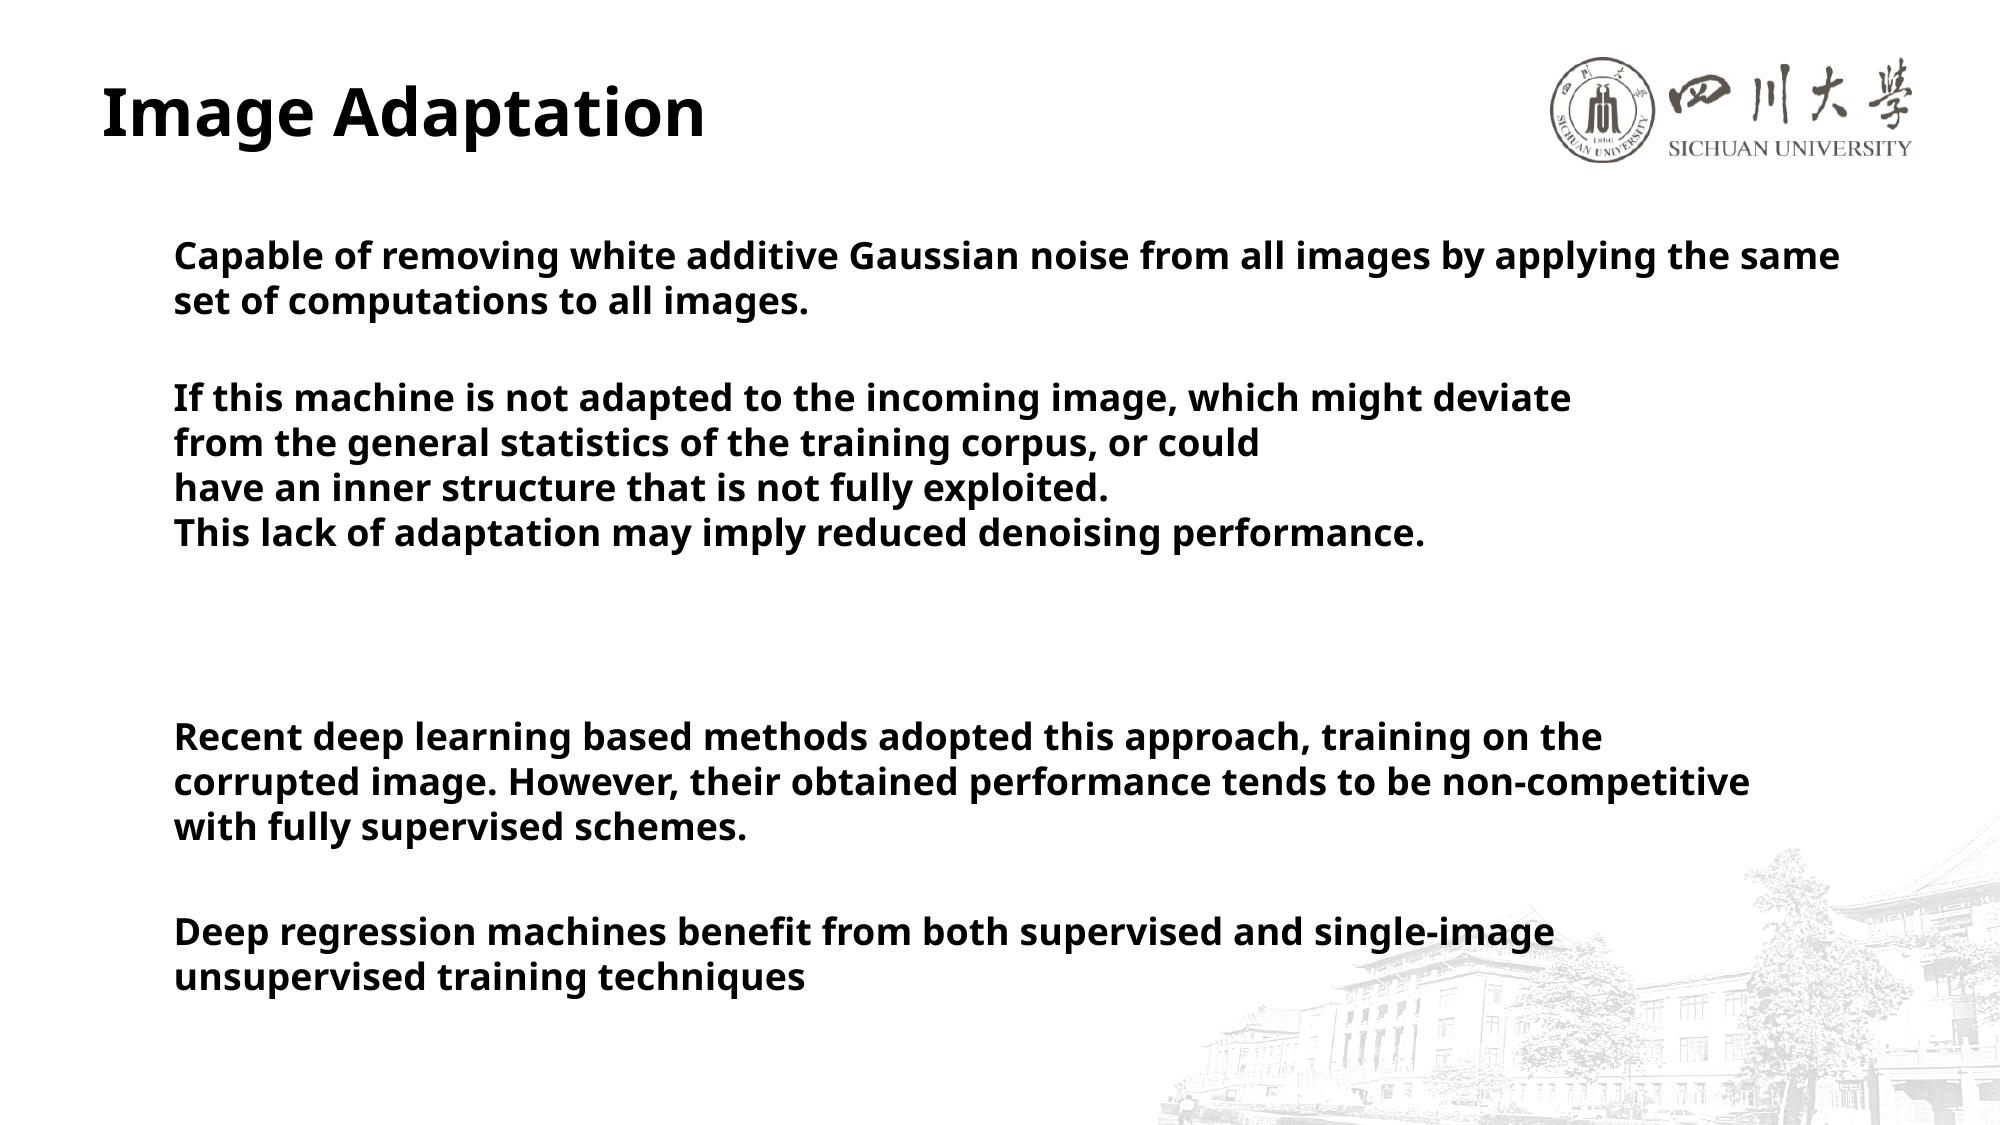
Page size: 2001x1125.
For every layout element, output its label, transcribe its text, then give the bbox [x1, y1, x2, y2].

text_box Deep regression machines benefit from both supervised and single-image unsupervised training techniques [158, 900, 1158, 1006]
text_box If this machine is not adapted to the incoming image, which might deviate from the general statistics of the training corpus, or could have an inner structure that is not fully exploited. This lack of adaptation may imply reduced denoising performance. [158, 366, 1618, 561]
text_box Capable of removing white additive Gaussian noise from all images by applying the same set of computations to all images. [158, 224, 1892, 329]
picture [1158, 752, 2000, 1125]
text_box Recent deep learning based methods adopted this approach, training on the corrupted image. However, their obtained performance tends to be non-competitive with fully supervised schemes. [158, 705, 1797, 855]
text_box Image Adaptation [88, 62, 1270, 157]
picture [1550, 57, 1912, 163]
